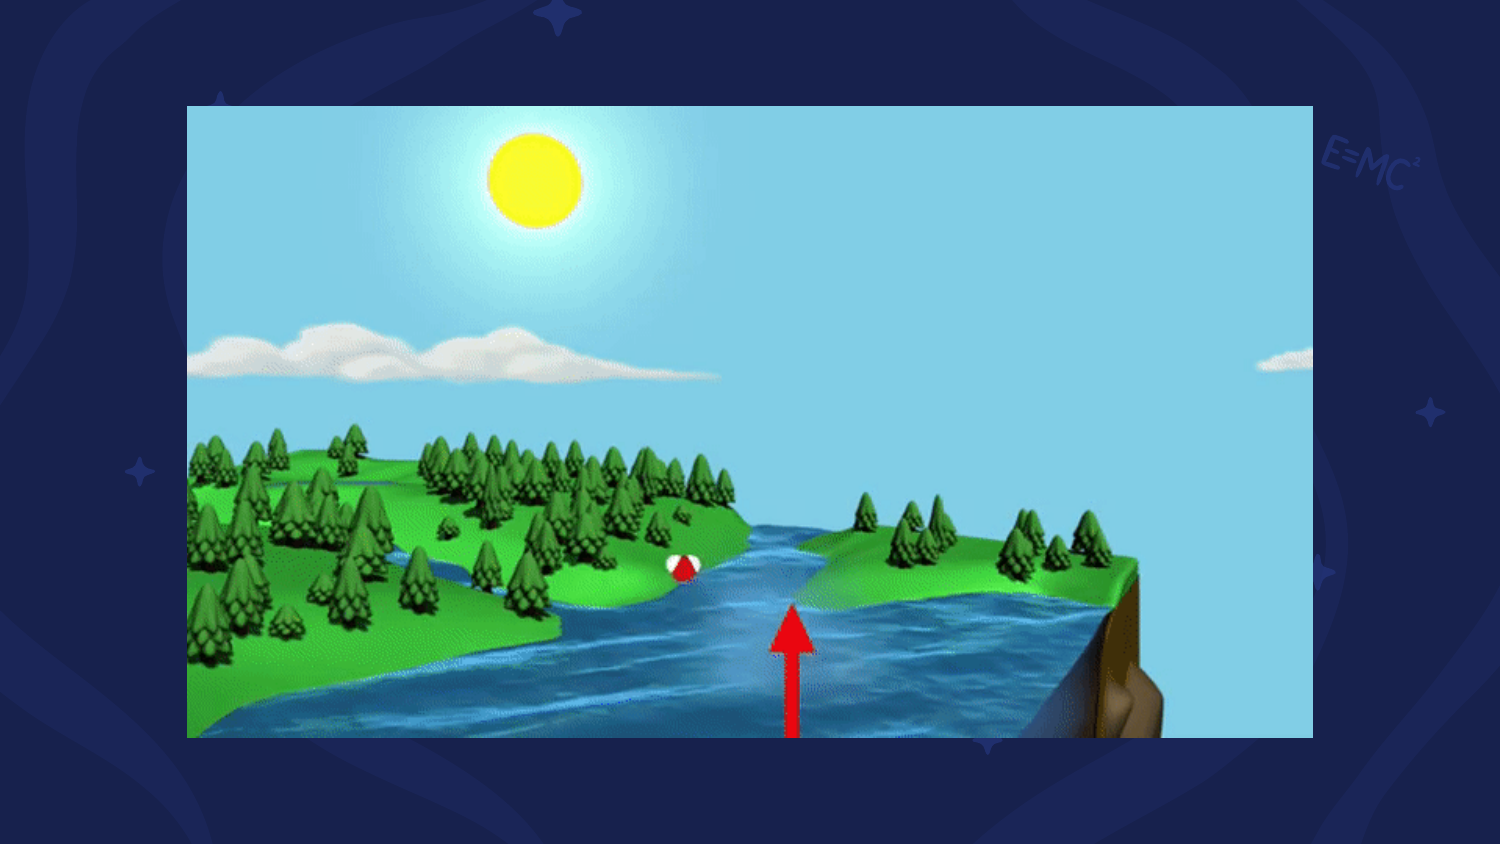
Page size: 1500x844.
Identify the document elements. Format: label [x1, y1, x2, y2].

picture [187, 105, 1313, 738]
